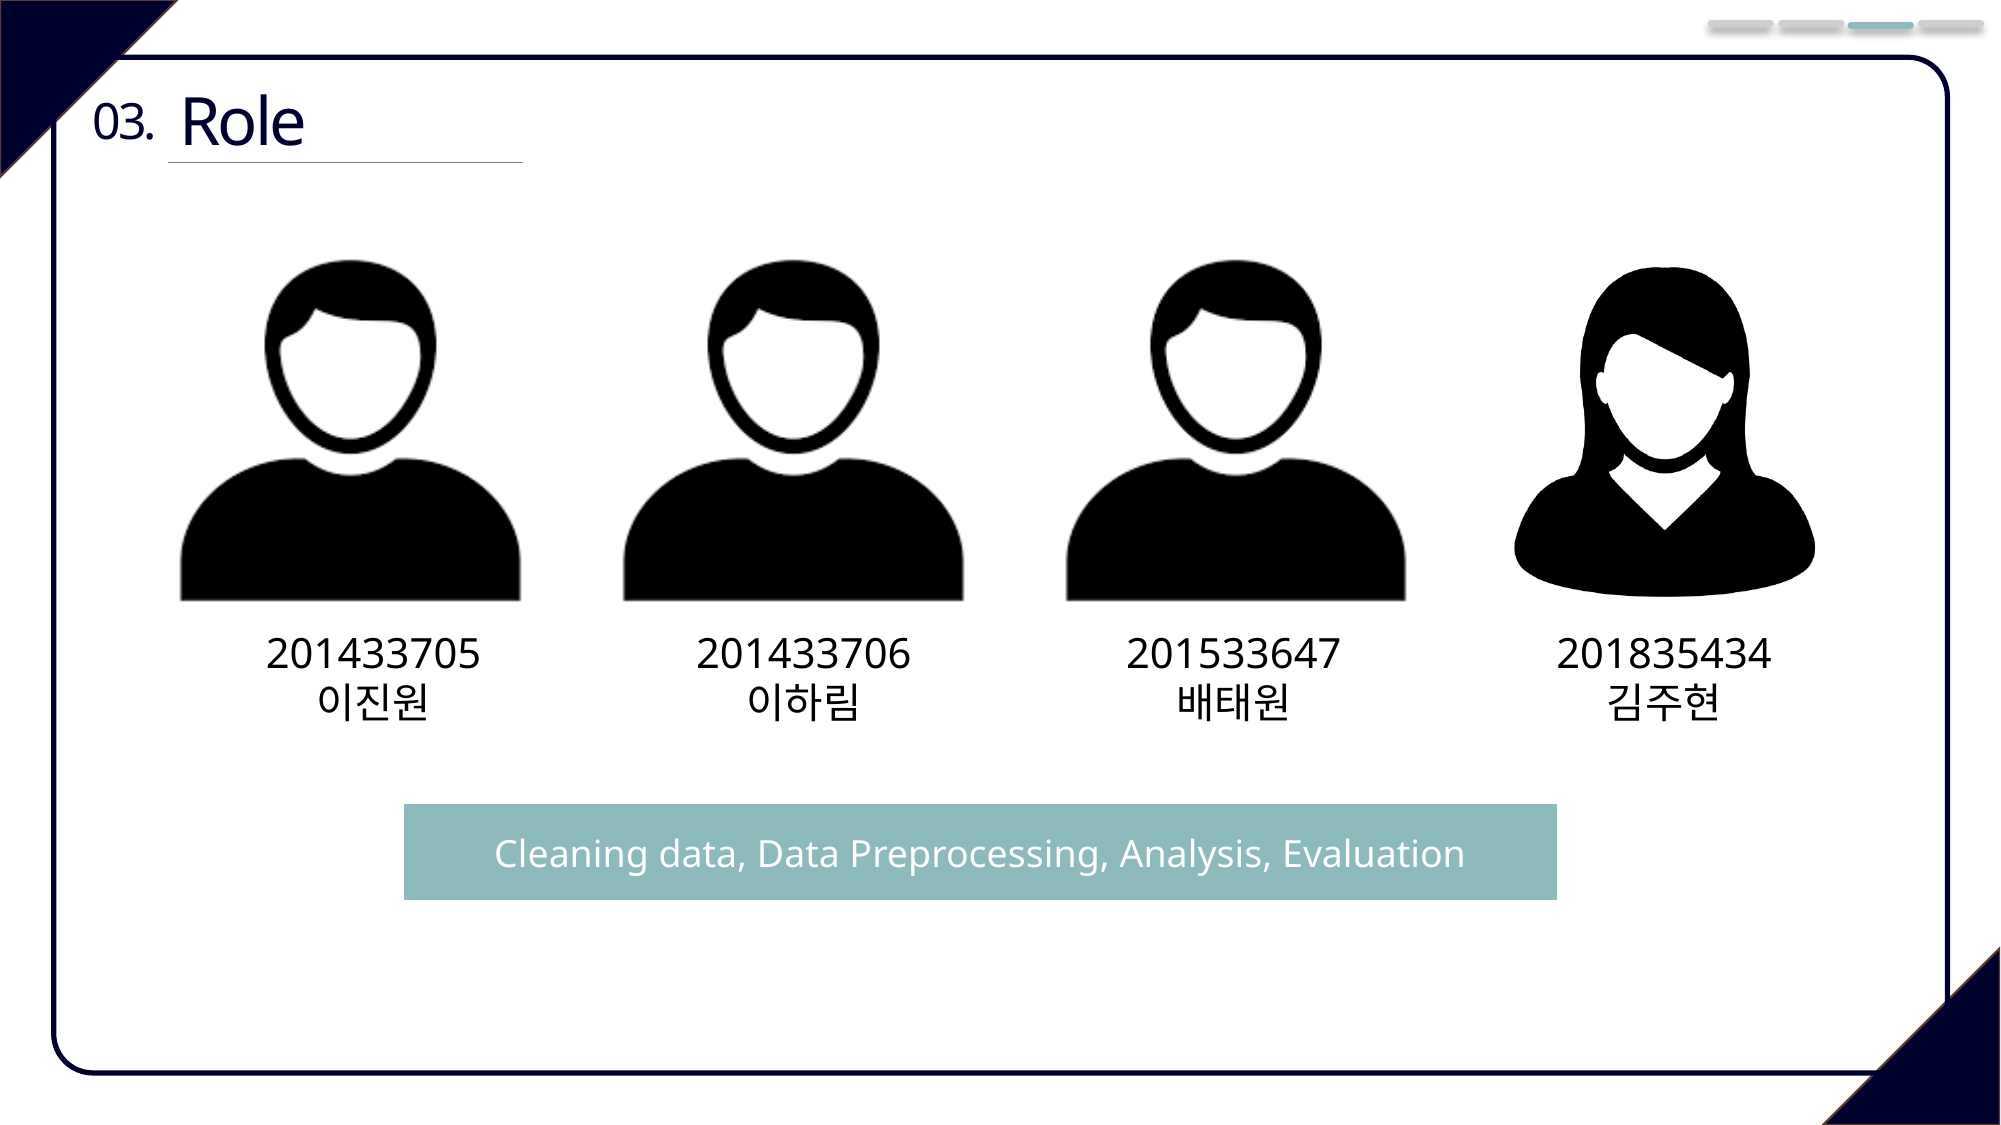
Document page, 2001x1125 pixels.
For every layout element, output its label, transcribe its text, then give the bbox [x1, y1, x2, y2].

picture [1501, 255, 1827, 607]
text_box [52, 56, 1949, 1075]
text_box 201433705 이진원 [184, 619, 564, 735]
picture [157, 232, 538, 616]
text_box 201433706 이하림 [614, 619, 994, 735]
text_box 201835434 김주현 [1474, 619, 1854, 735]
text_box 201533647 배태원 [1044, 619, 1424, 735]
text_box Cleaning data, Data Preprocessing, Analysis, Evaluation [404, 804, 1557, 900]
picture [599, 232, 981, 616]
picture [1042, 232, 1424, 616]
